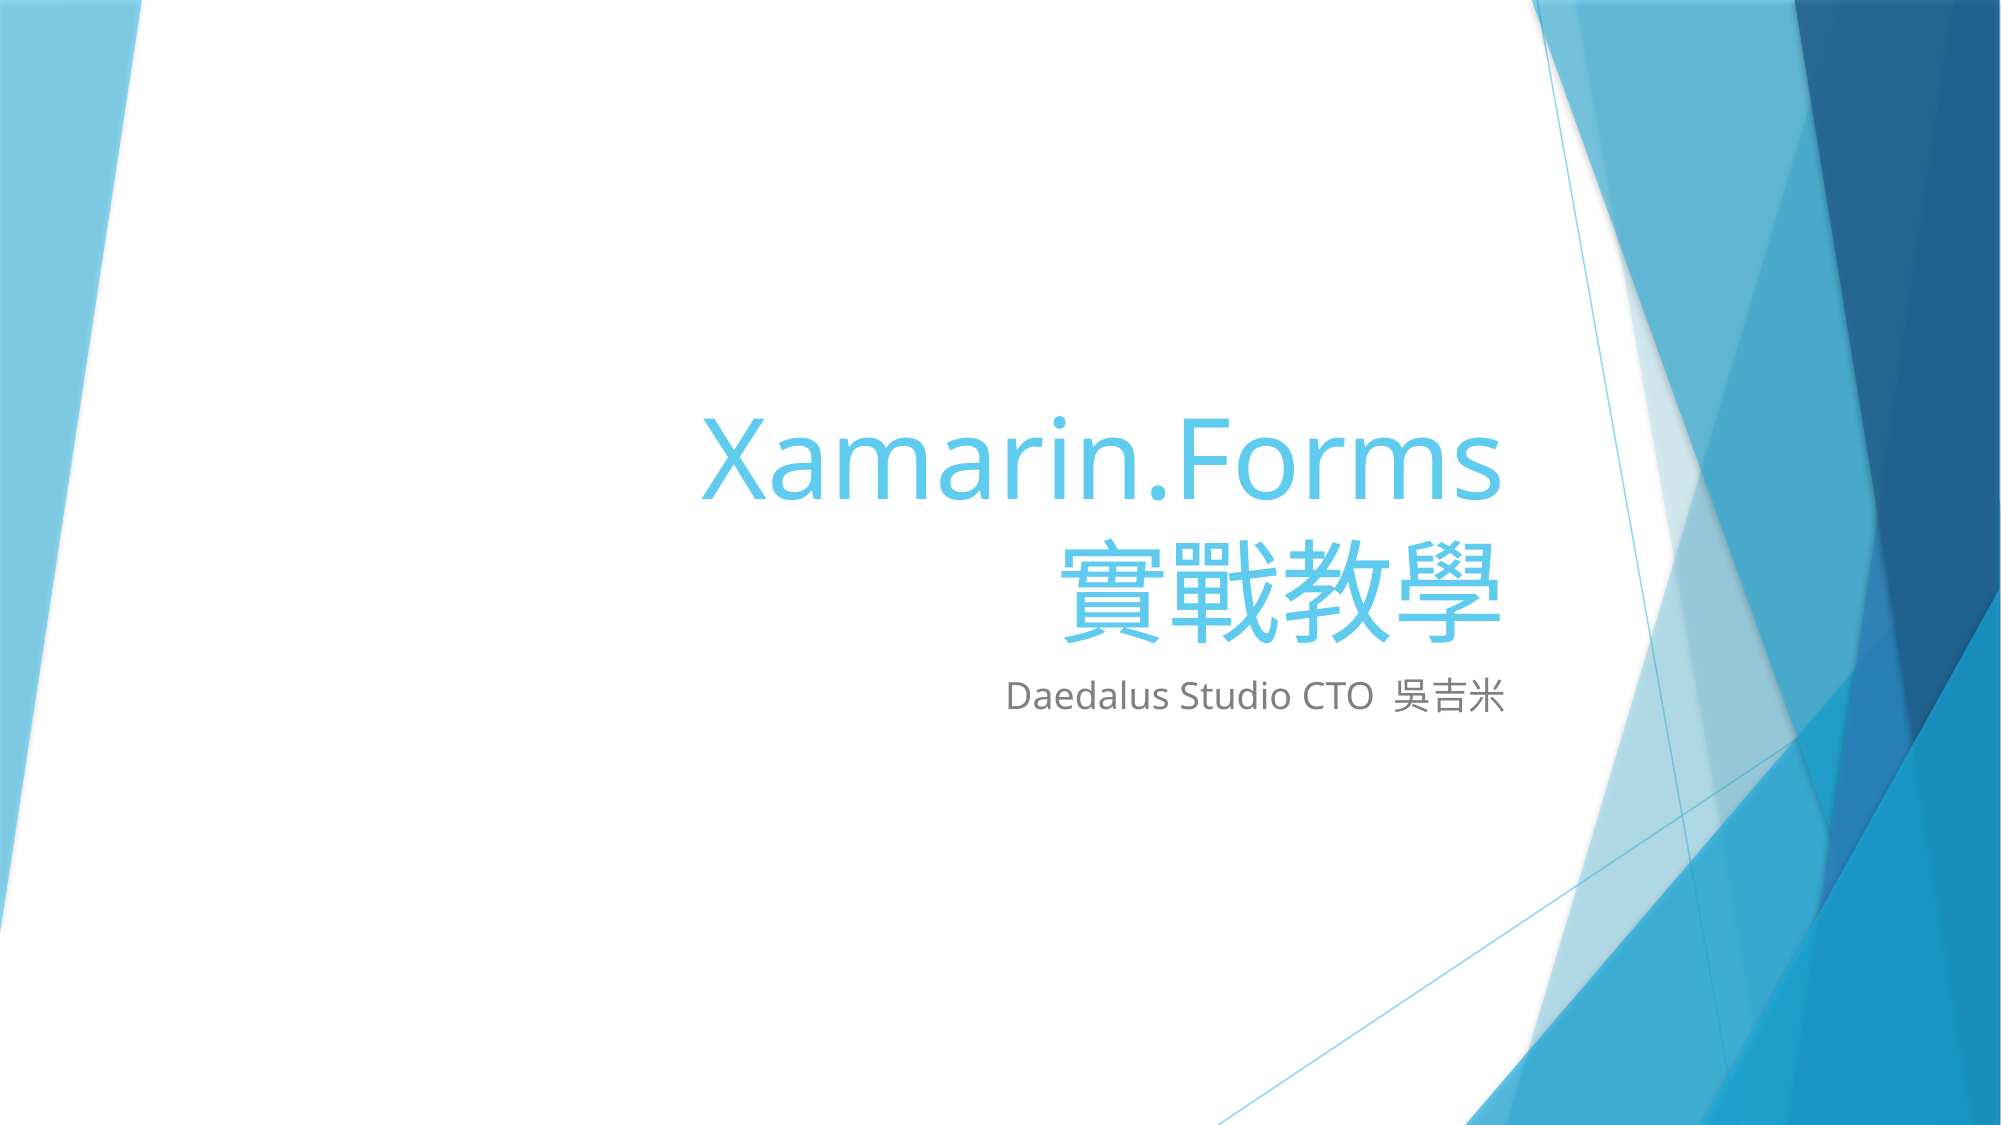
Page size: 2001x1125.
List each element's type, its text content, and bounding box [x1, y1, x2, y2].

subtitle Daedalus Studio CTO 吳吉米 [247, 664, 1522, 845]
title Xamarin.Forms 實戰教學 [247, 394, 1522, 664]
